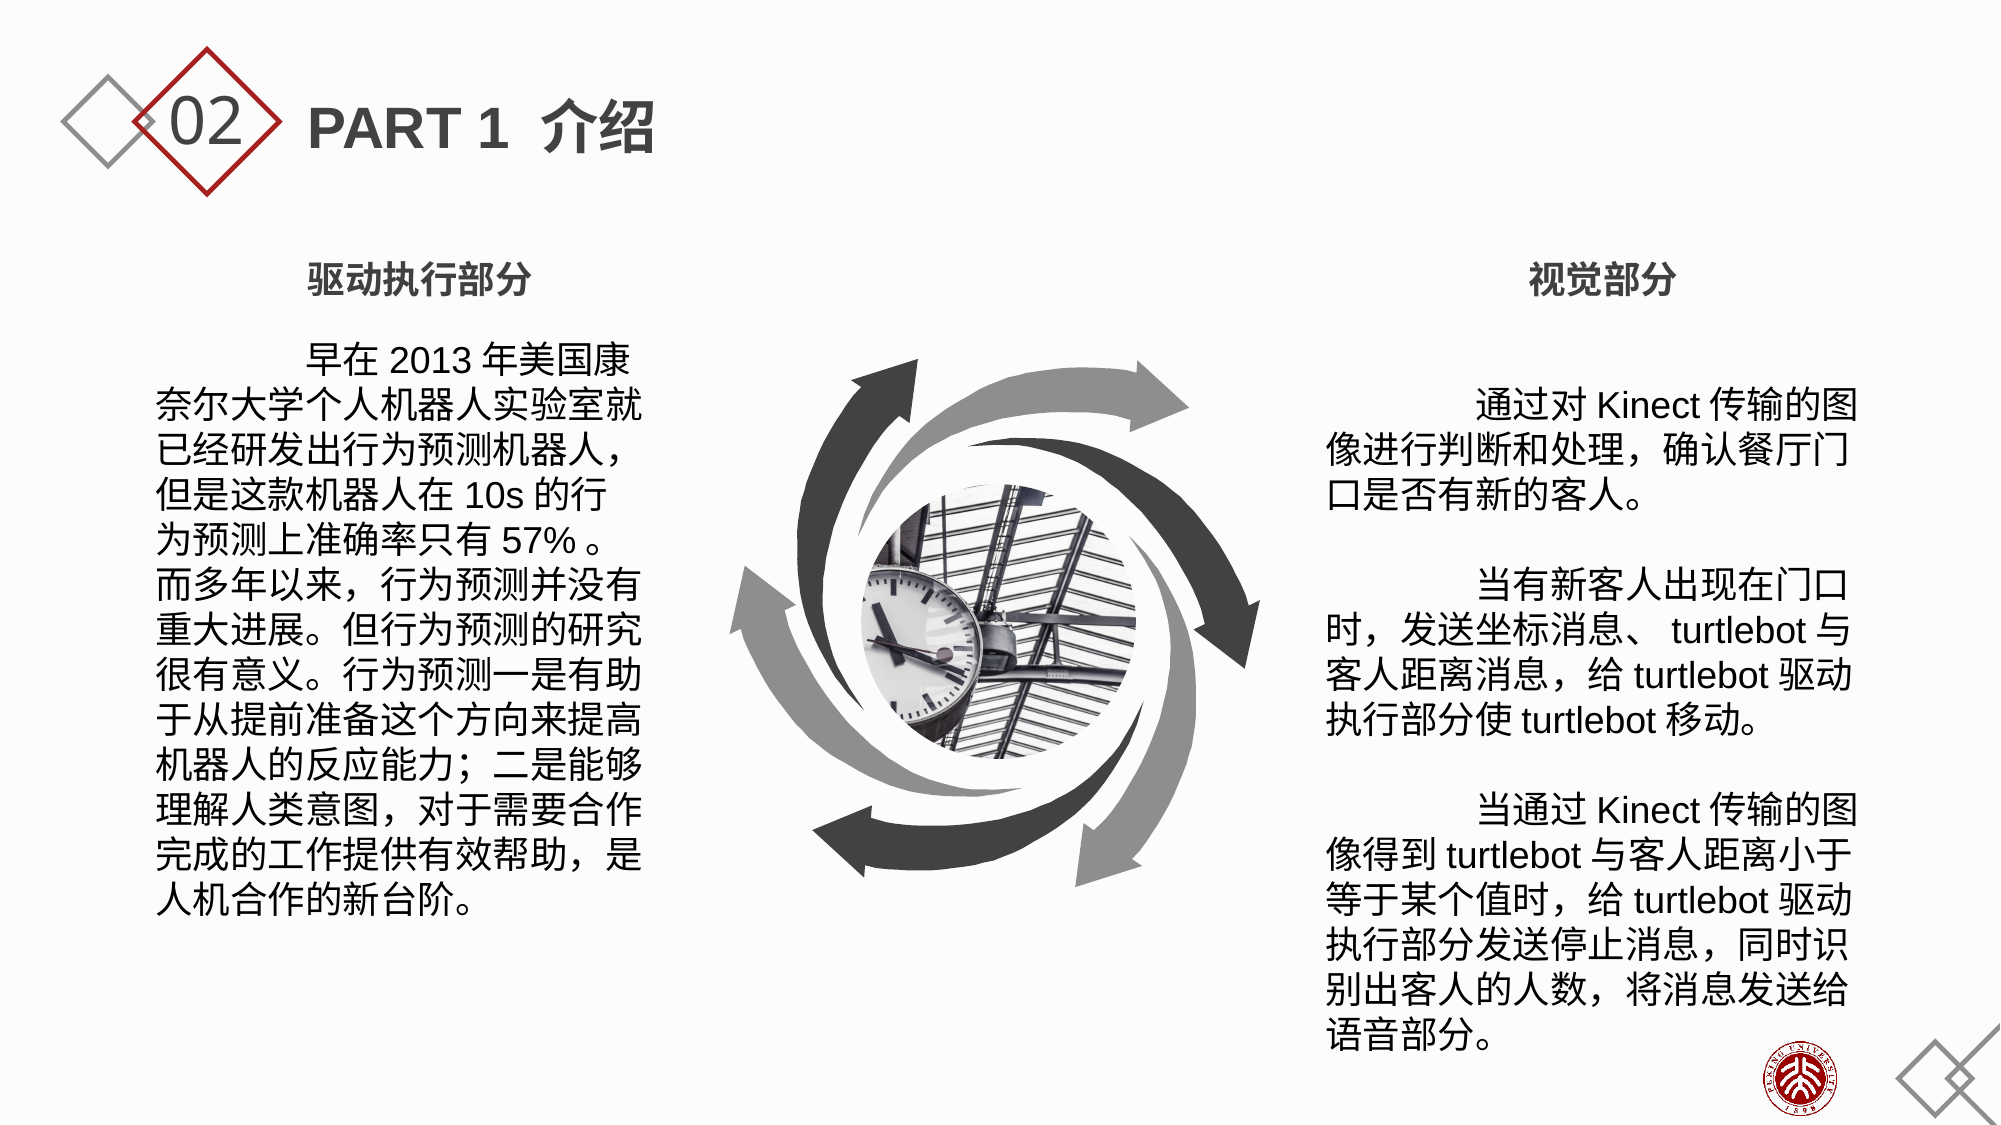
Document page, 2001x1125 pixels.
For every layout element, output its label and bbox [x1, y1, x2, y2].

text_box [63, 49, 2000, 1125]
